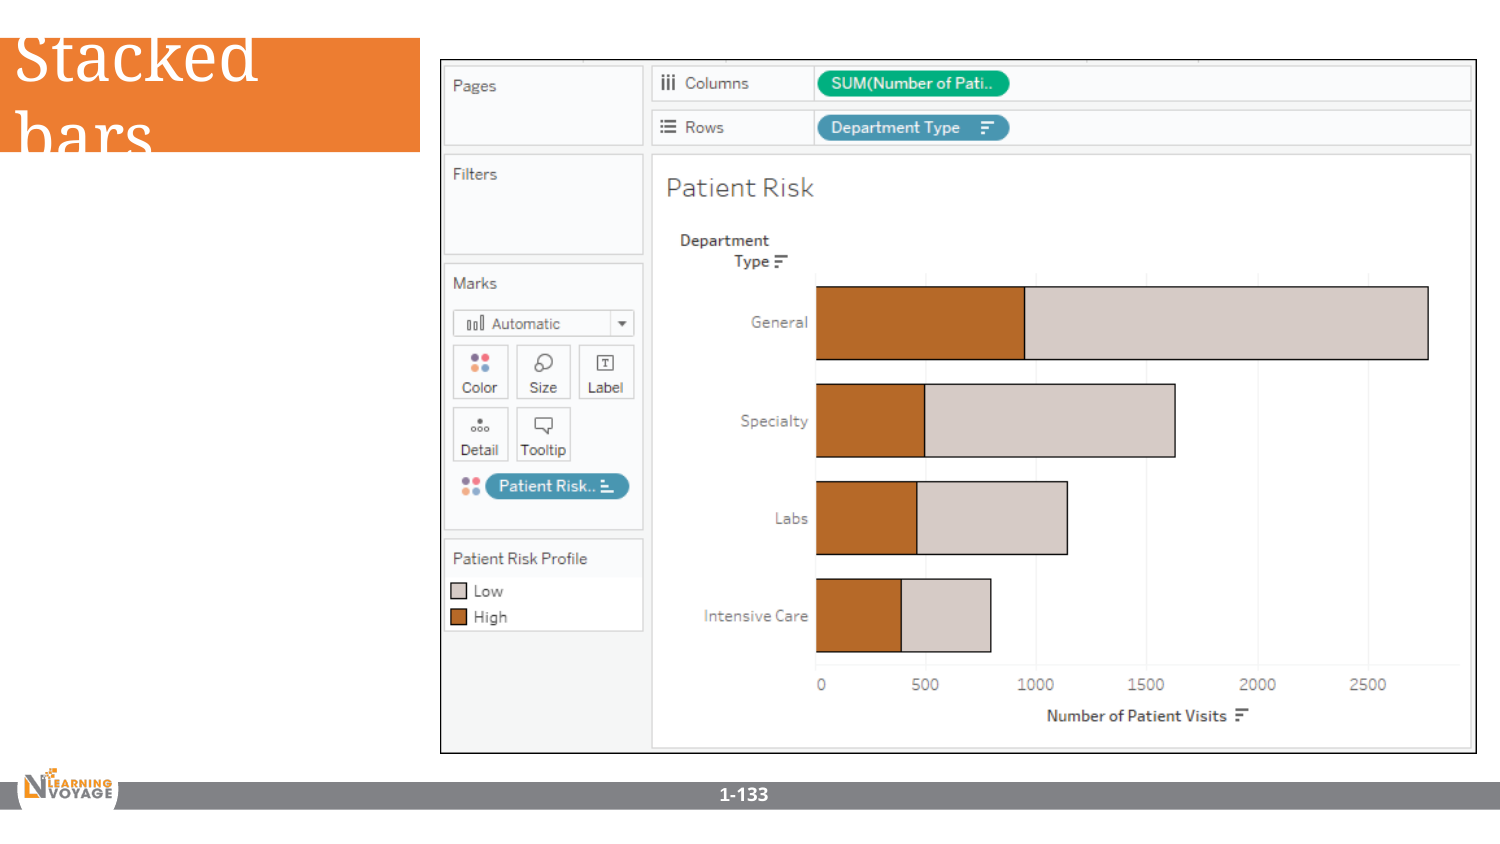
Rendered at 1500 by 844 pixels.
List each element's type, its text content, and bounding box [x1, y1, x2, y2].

picture [0, 706, 144, 844]
text_box Stacked bars [0, 37, 420, 153]
slide_number 1-133 [692, 770, 784, 821]
picture [440, 59, 1477, 754]
